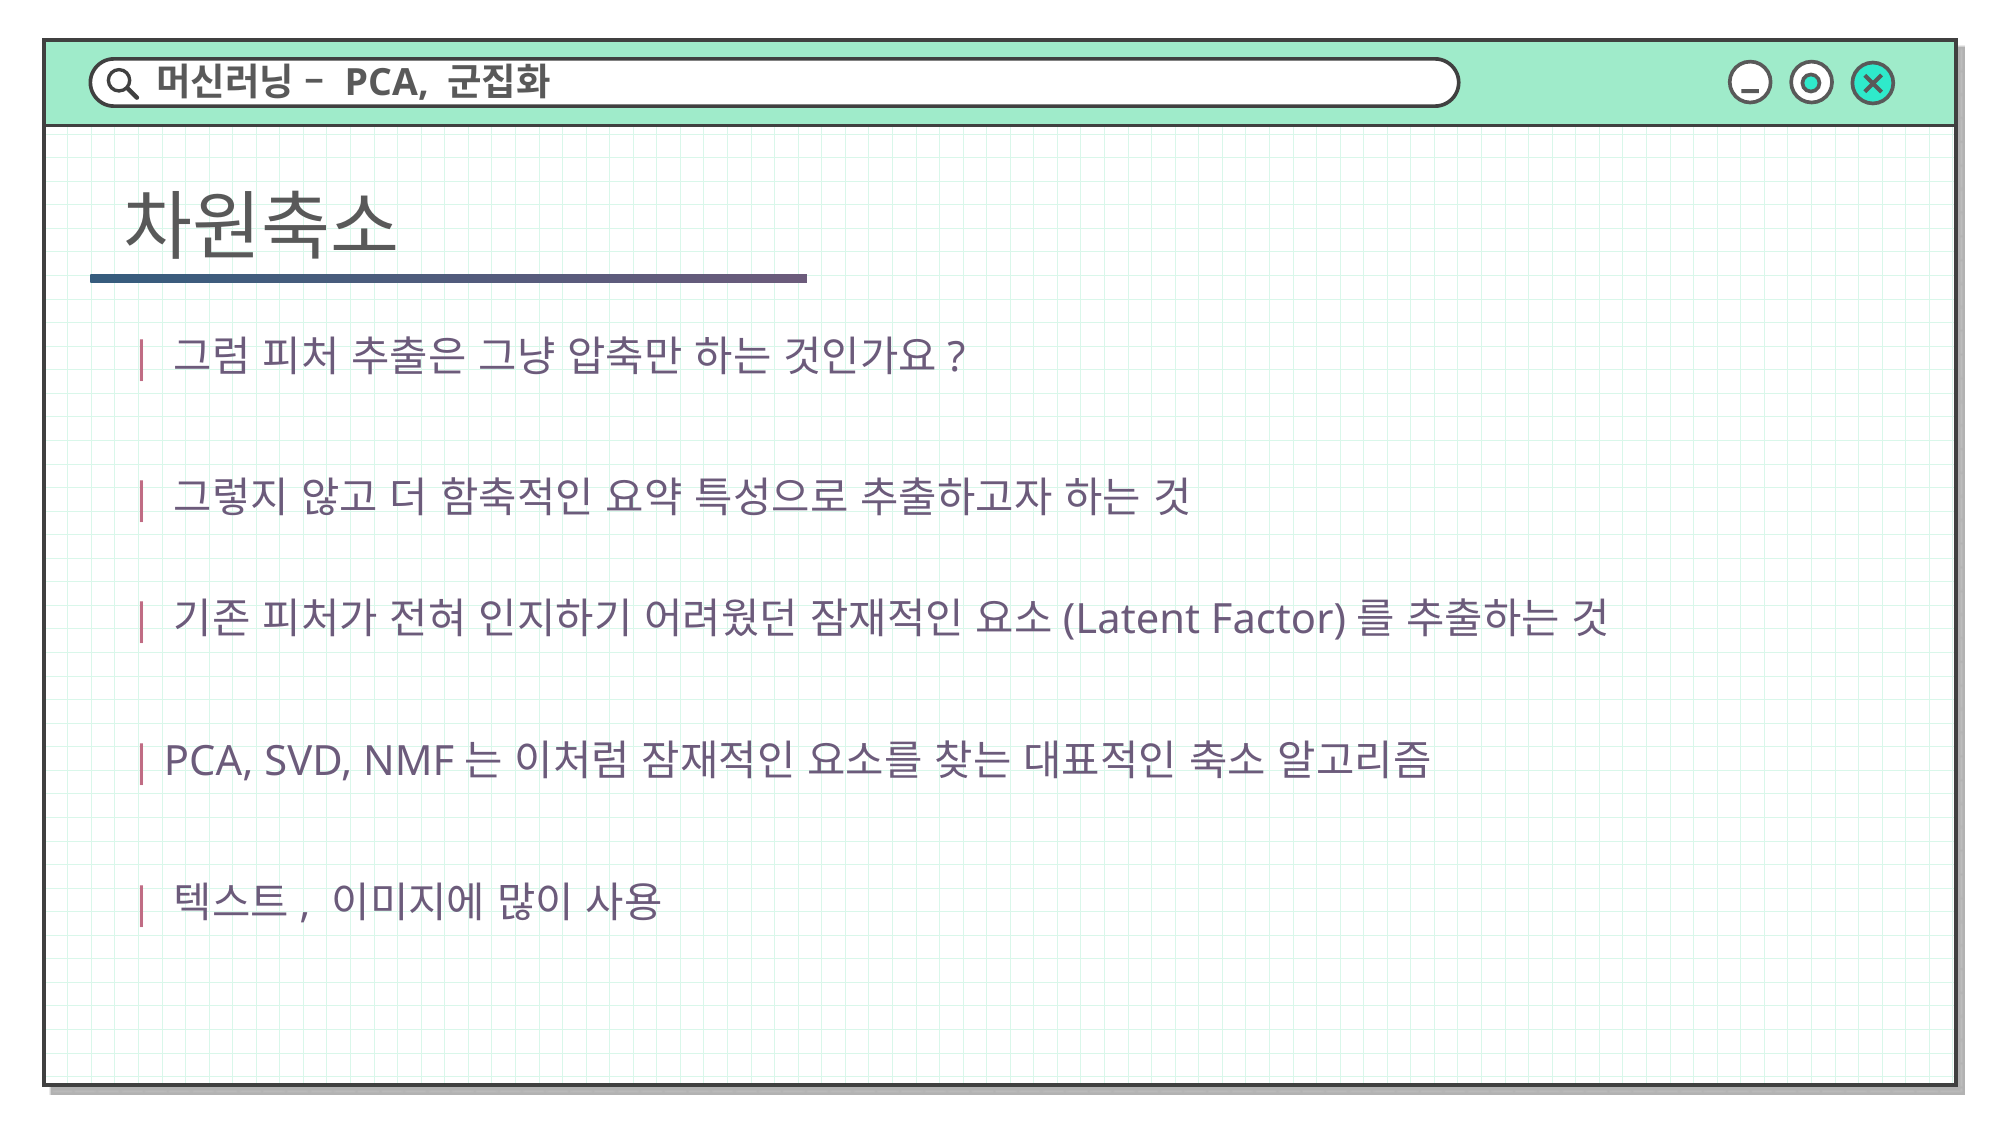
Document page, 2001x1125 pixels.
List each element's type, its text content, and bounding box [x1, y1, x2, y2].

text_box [1729, 61, 1894, 104]
list | 그럼 피처 추출은 그냥 압축만 하는 것인가요? | 그렇지 않고 더 함축적인 요약 특성으로 추출하고자 하는 것 | 기존 피처가 전혀 인지하기 어려웠던 잠재적인 요소(Latent Factor)를 추출하는 것 | PCA, SVD, NMF는 이처럼 잠재적인 요소를 찾는 대표적인 축소 알고리즘 | 텍스트, 이미지에 많이 사용 [115, 322, 1811, 1036]
text_box [43, 39, 1957, 126]
text_box [89, 274, 808, 283]
text_box 차원축소 [64, 181, 718, 278]
text_box 머신러닝 – PCA, 군집화 [89, 57, 1460, 108]
text_box [105, 66, 141, 101]
text_box [43, 126, 1957, 1086]
